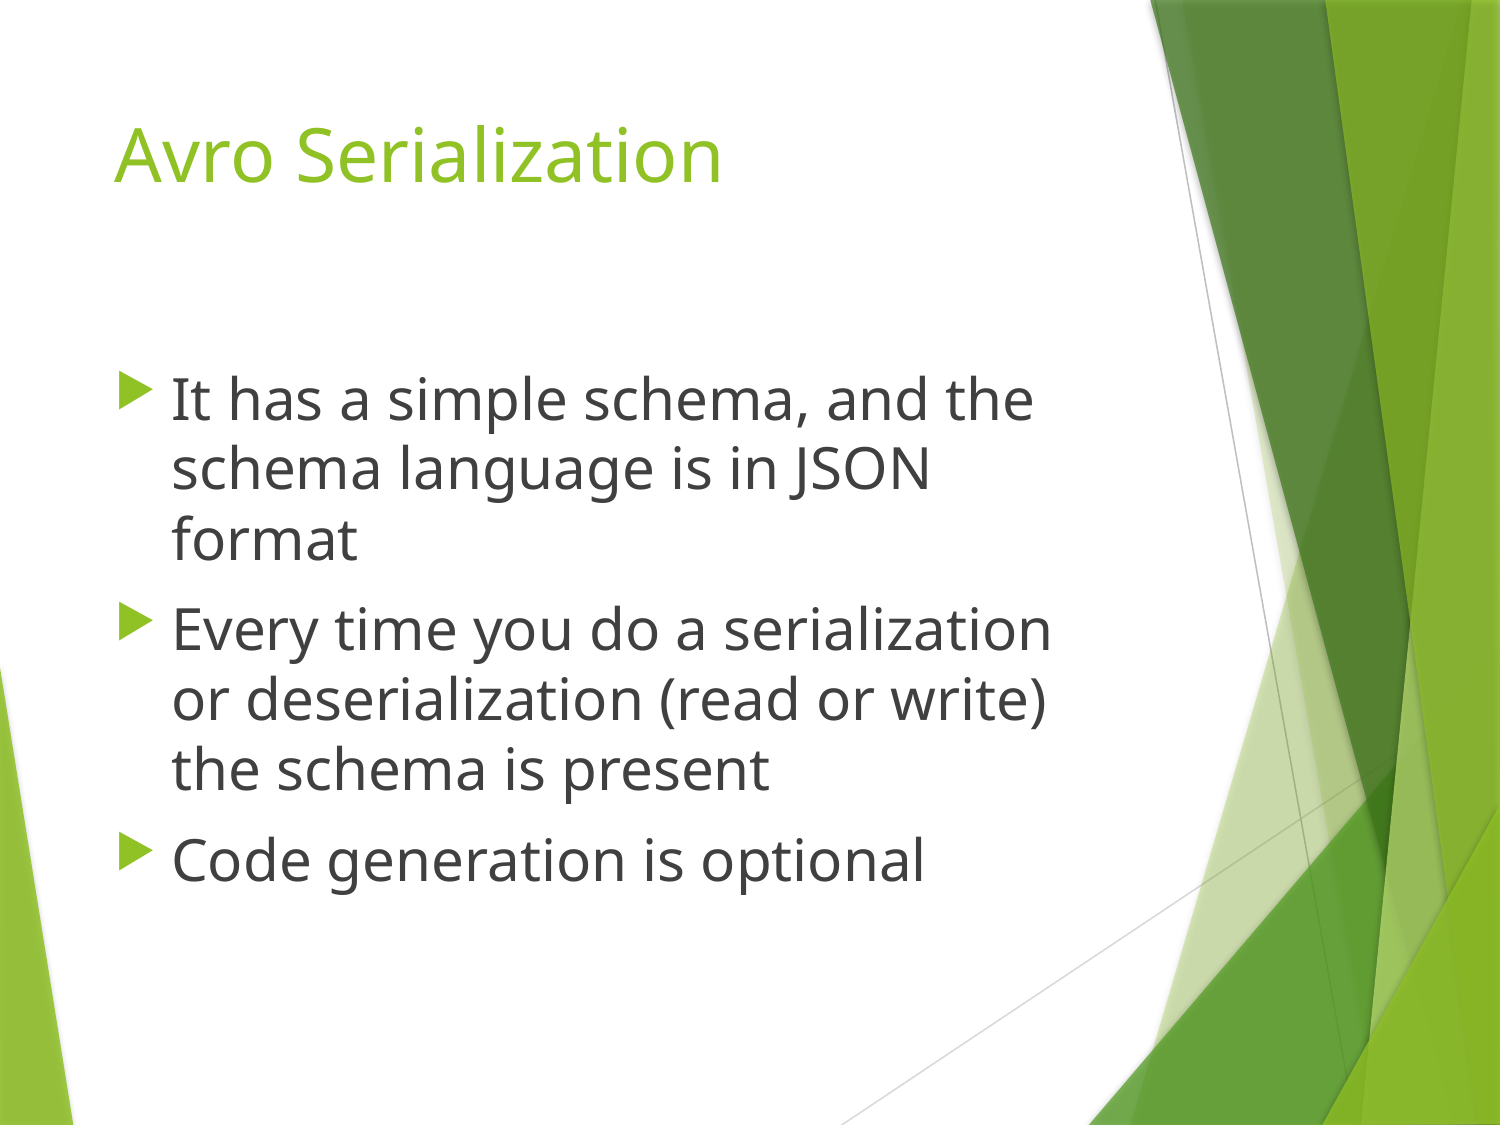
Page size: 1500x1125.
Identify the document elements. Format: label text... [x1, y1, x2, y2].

title Avro Serialization [99, 99, 1142, 317]
list It has a simple schema, and the schema language is in JSON format Every time you do a serialization or deserialization (read or write) the schema is present Code generation is optional [99, 354, 1142, 992]
